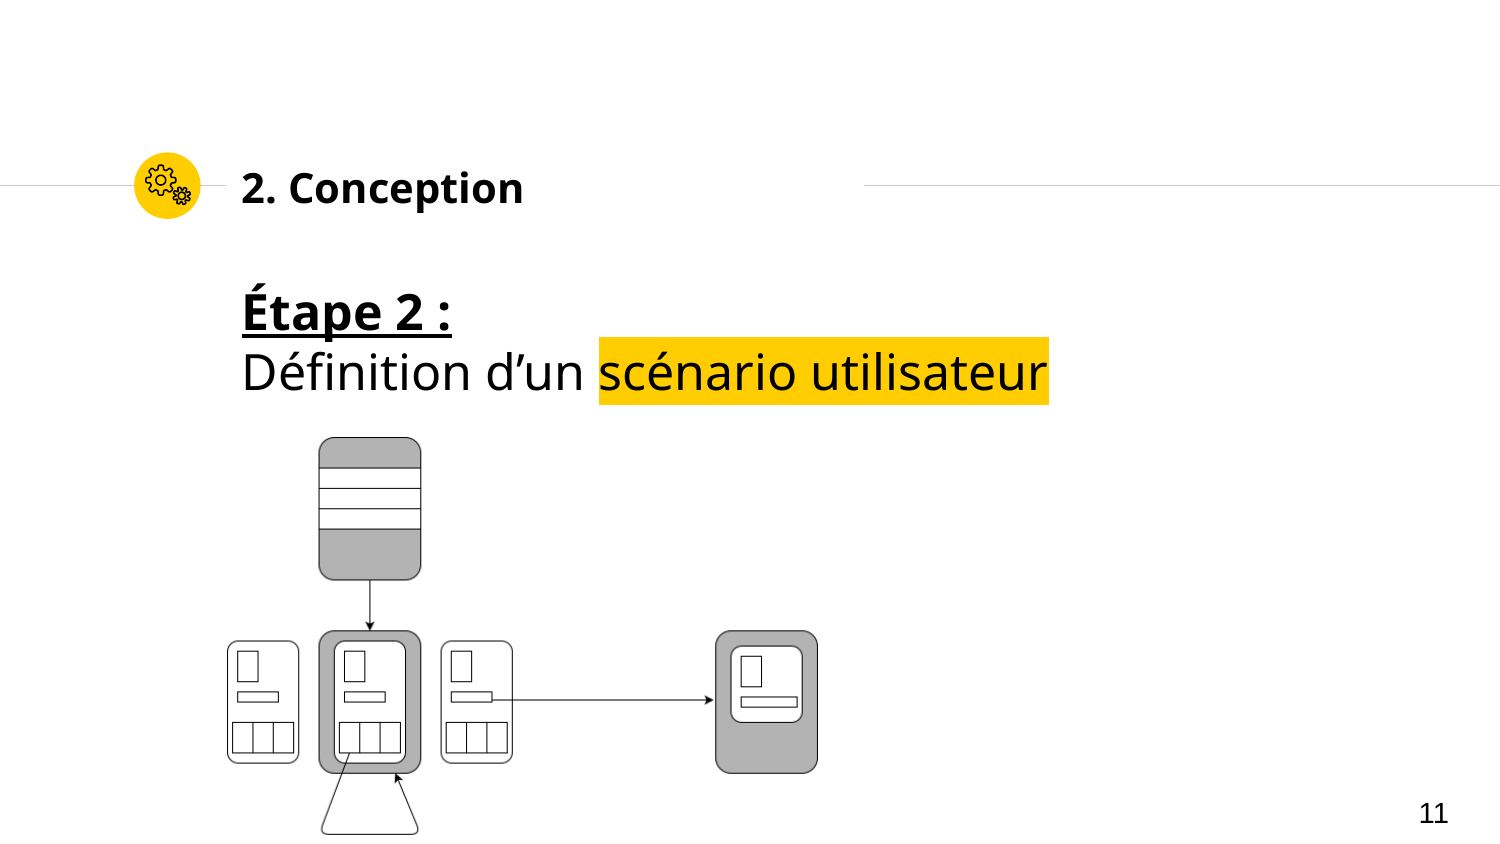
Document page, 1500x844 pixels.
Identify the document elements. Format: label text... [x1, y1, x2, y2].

title 2. Conception [226, 151, 863, 223]
picture [226, 436, 819, 844]
slide_number ‹#› [1403, 779, 1494, 844]
list Étape 2 : Définition d’un scénario utilisateur [226, 265, 1344, 437]
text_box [145, 164, 191, 205]
